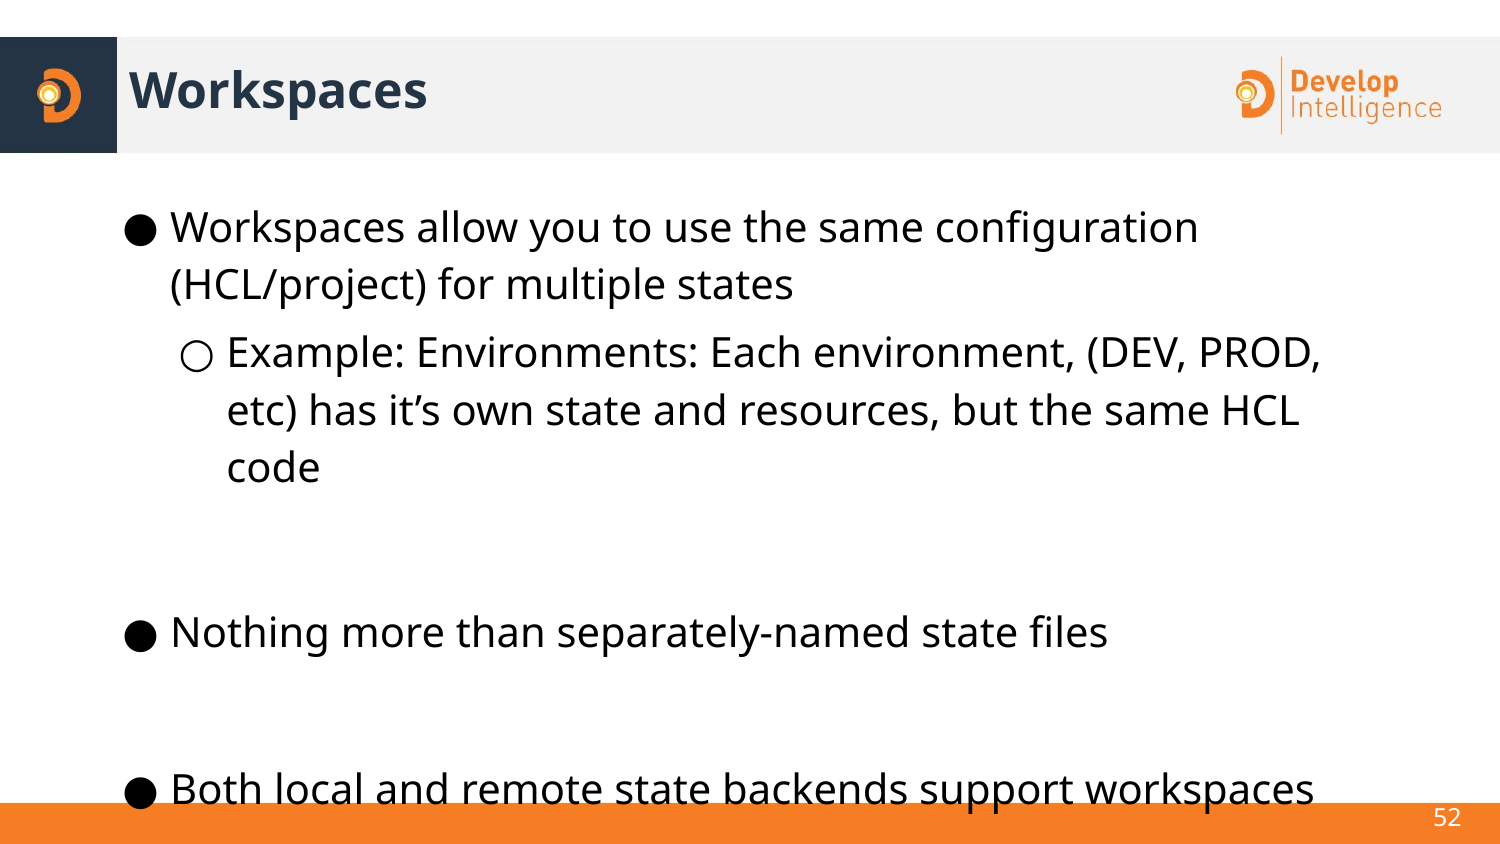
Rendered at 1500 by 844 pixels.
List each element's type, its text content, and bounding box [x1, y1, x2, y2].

list Workspaces allow you to use the same configuration (HCL/project) for multiple states Example: Environments: Each environment, (DEV, PROD, etc) has it’s own state and resources, but the same HCL code Nothing more than separately-named state files Both local and remote state backends support workspaces [102, 187, 1396, 758]
title Workspaces [118, 36, 1500, 148]
slide_number 52 [1396, 800, 1499, 837]
picture [0, 0, 1500, 844]
